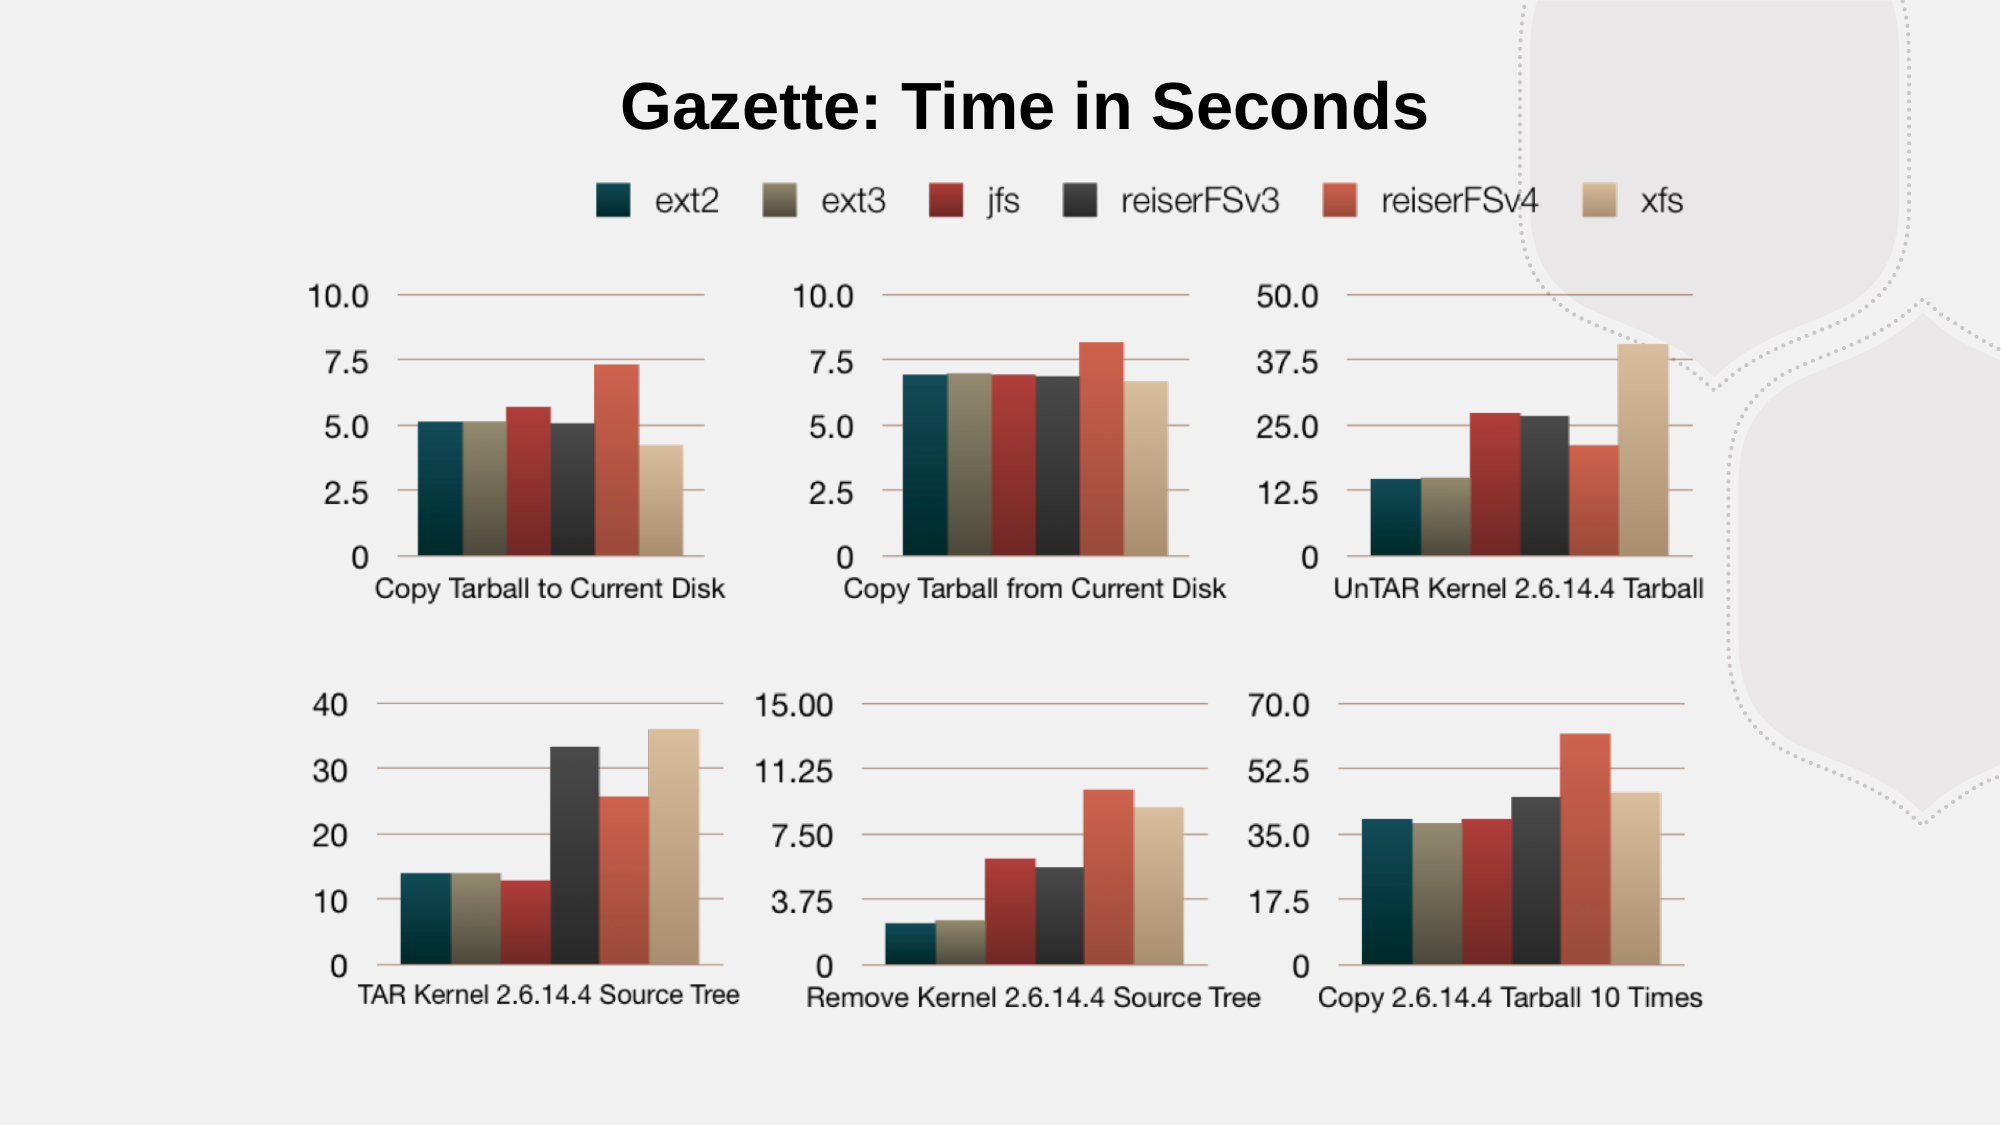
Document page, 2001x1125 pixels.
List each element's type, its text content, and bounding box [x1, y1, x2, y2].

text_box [1230, 225, 1744, 620]
text_box Gazette: Time in Seconds [340, 62, 1710, 156]
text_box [727, 634, 1221, 1029]
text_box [765, 225, 1230, 620]
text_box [280, 156, 1727, 620]
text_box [1221, 634, 1743, 1029]
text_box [286, 635, 727, 1025]
